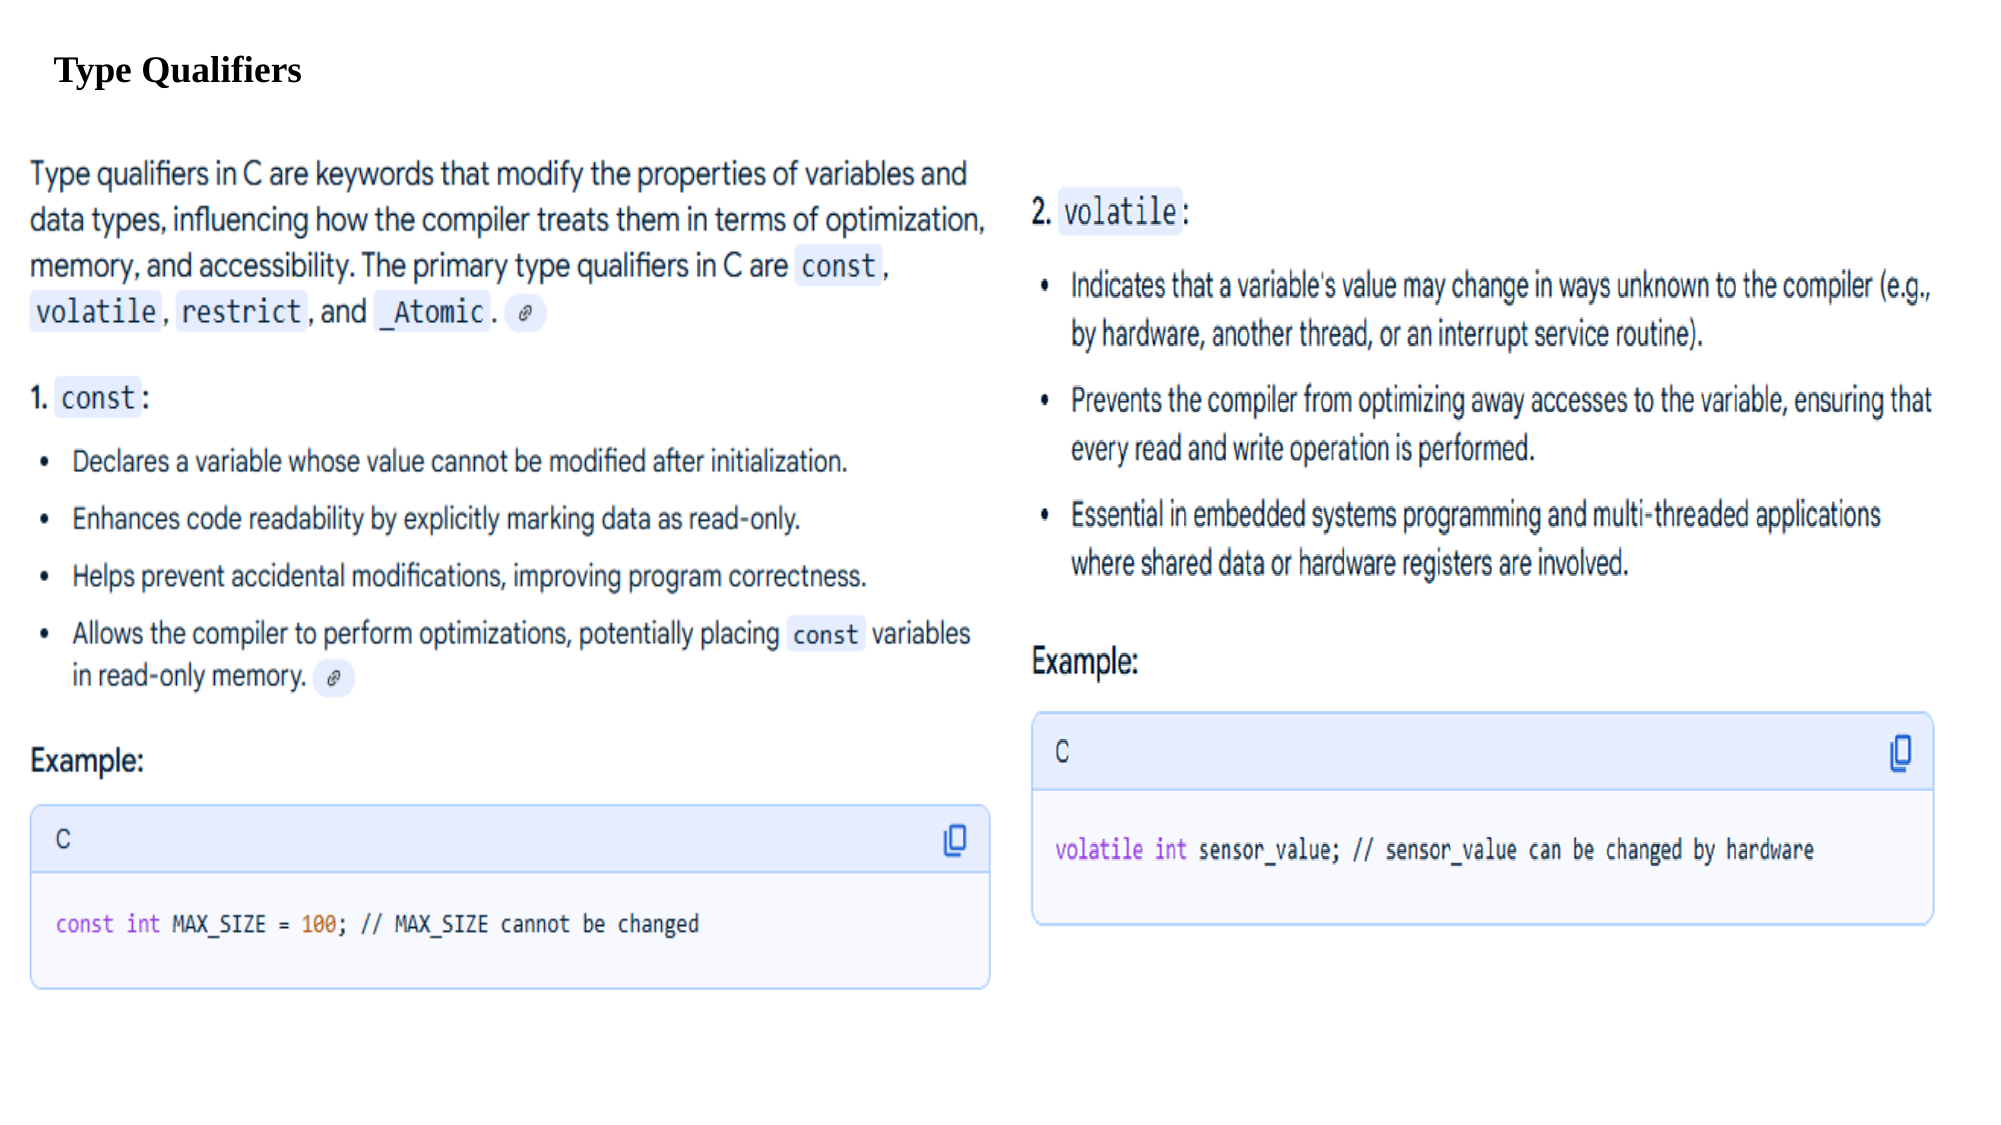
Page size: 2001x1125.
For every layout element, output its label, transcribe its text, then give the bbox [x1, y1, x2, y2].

picture [1024, 174, 1948, 951]
text_box Type Qualifiers [38, 37, 318, 98]
picture [24, 149, 1001, 1013]
